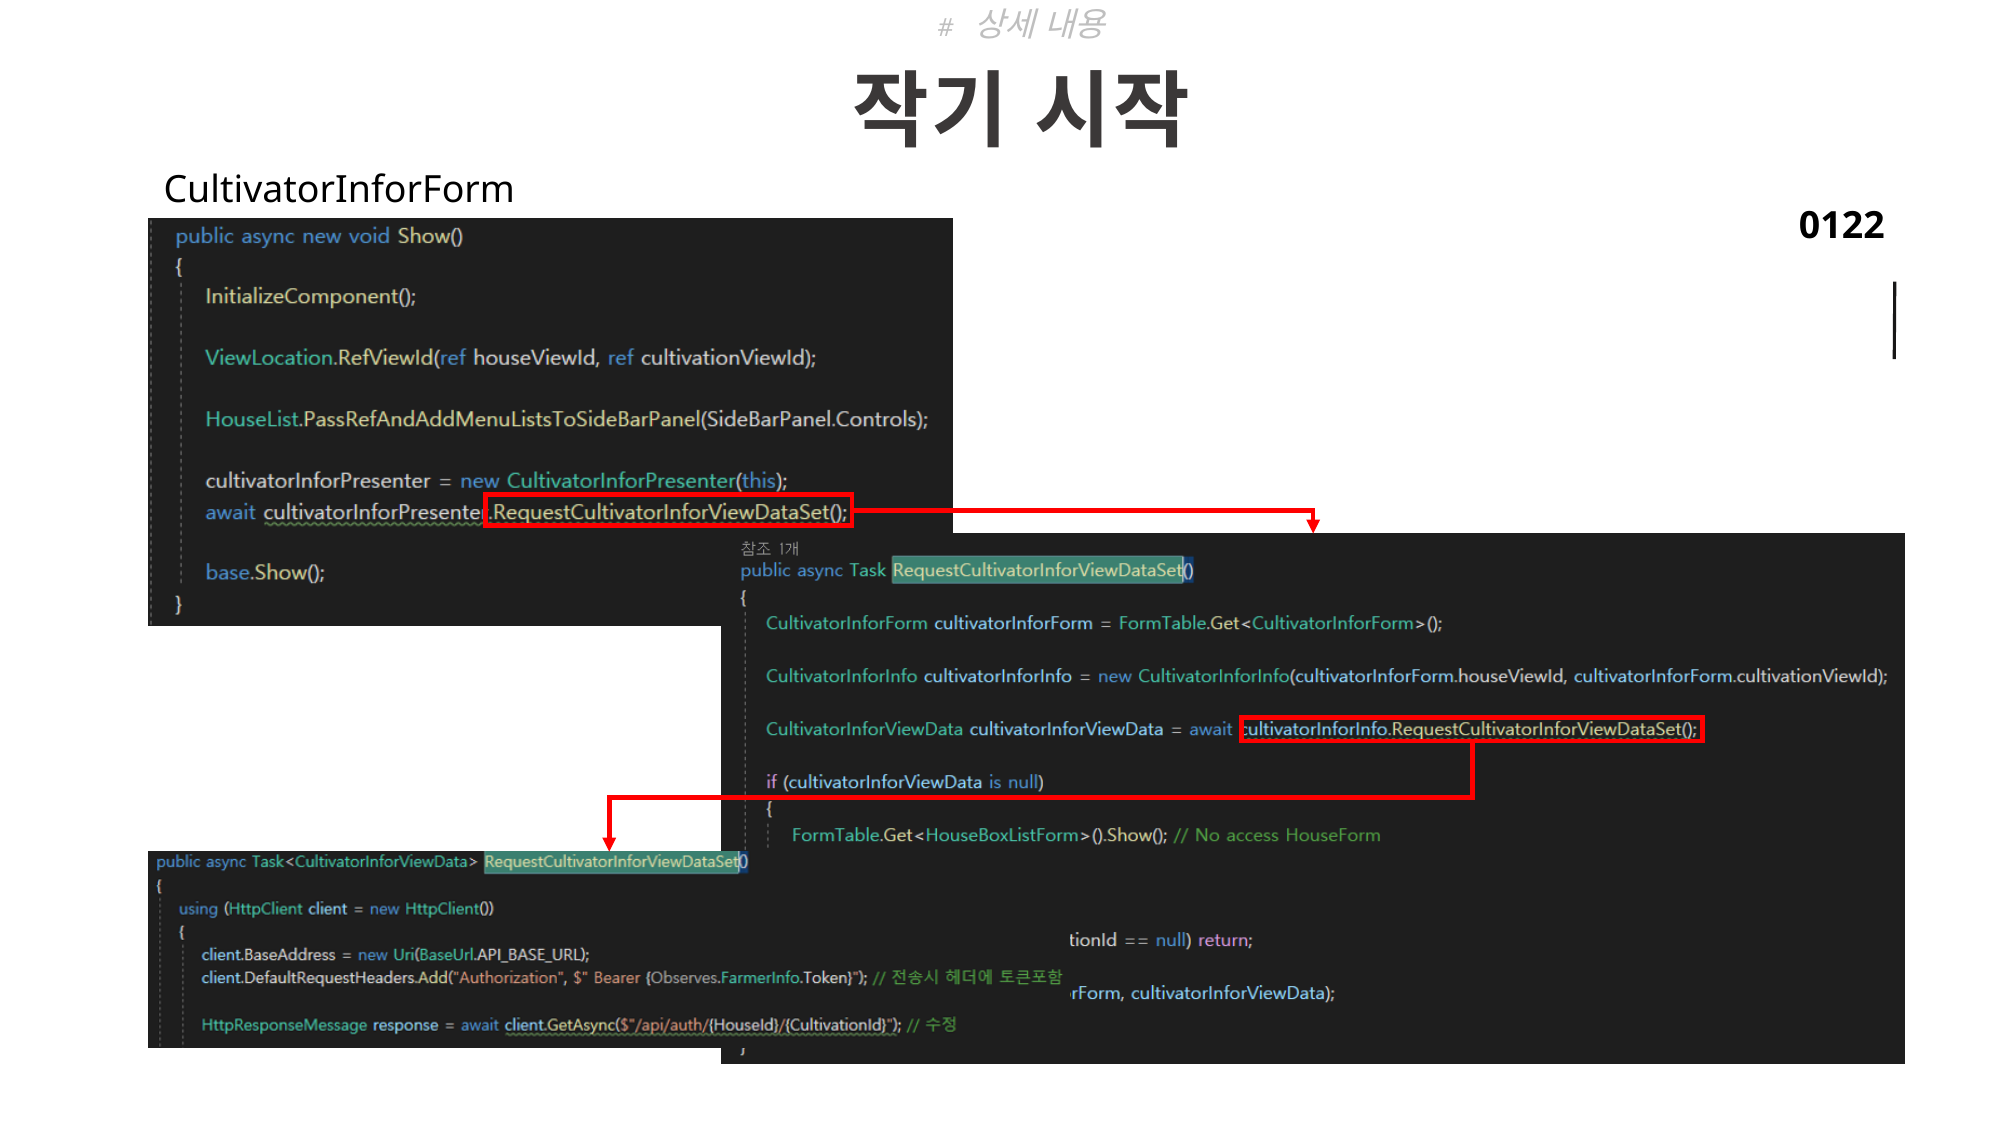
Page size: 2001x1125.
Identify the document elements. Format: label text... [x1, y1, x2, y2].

text_box # 상세 내용 [696, 0, 1346, 62]
picture [148, 218, 985, 1064]
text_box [985, 364, 1096, 1125]
text_box 작기 시작 [370, 61, 1672, 196]
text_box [851, 510, 985, 534]
picture [1096, 533, 1905, 1064]
text_box CultivatorInforForm [148, 157, 919, 218]
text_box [1096, 510, 1314, 534]
